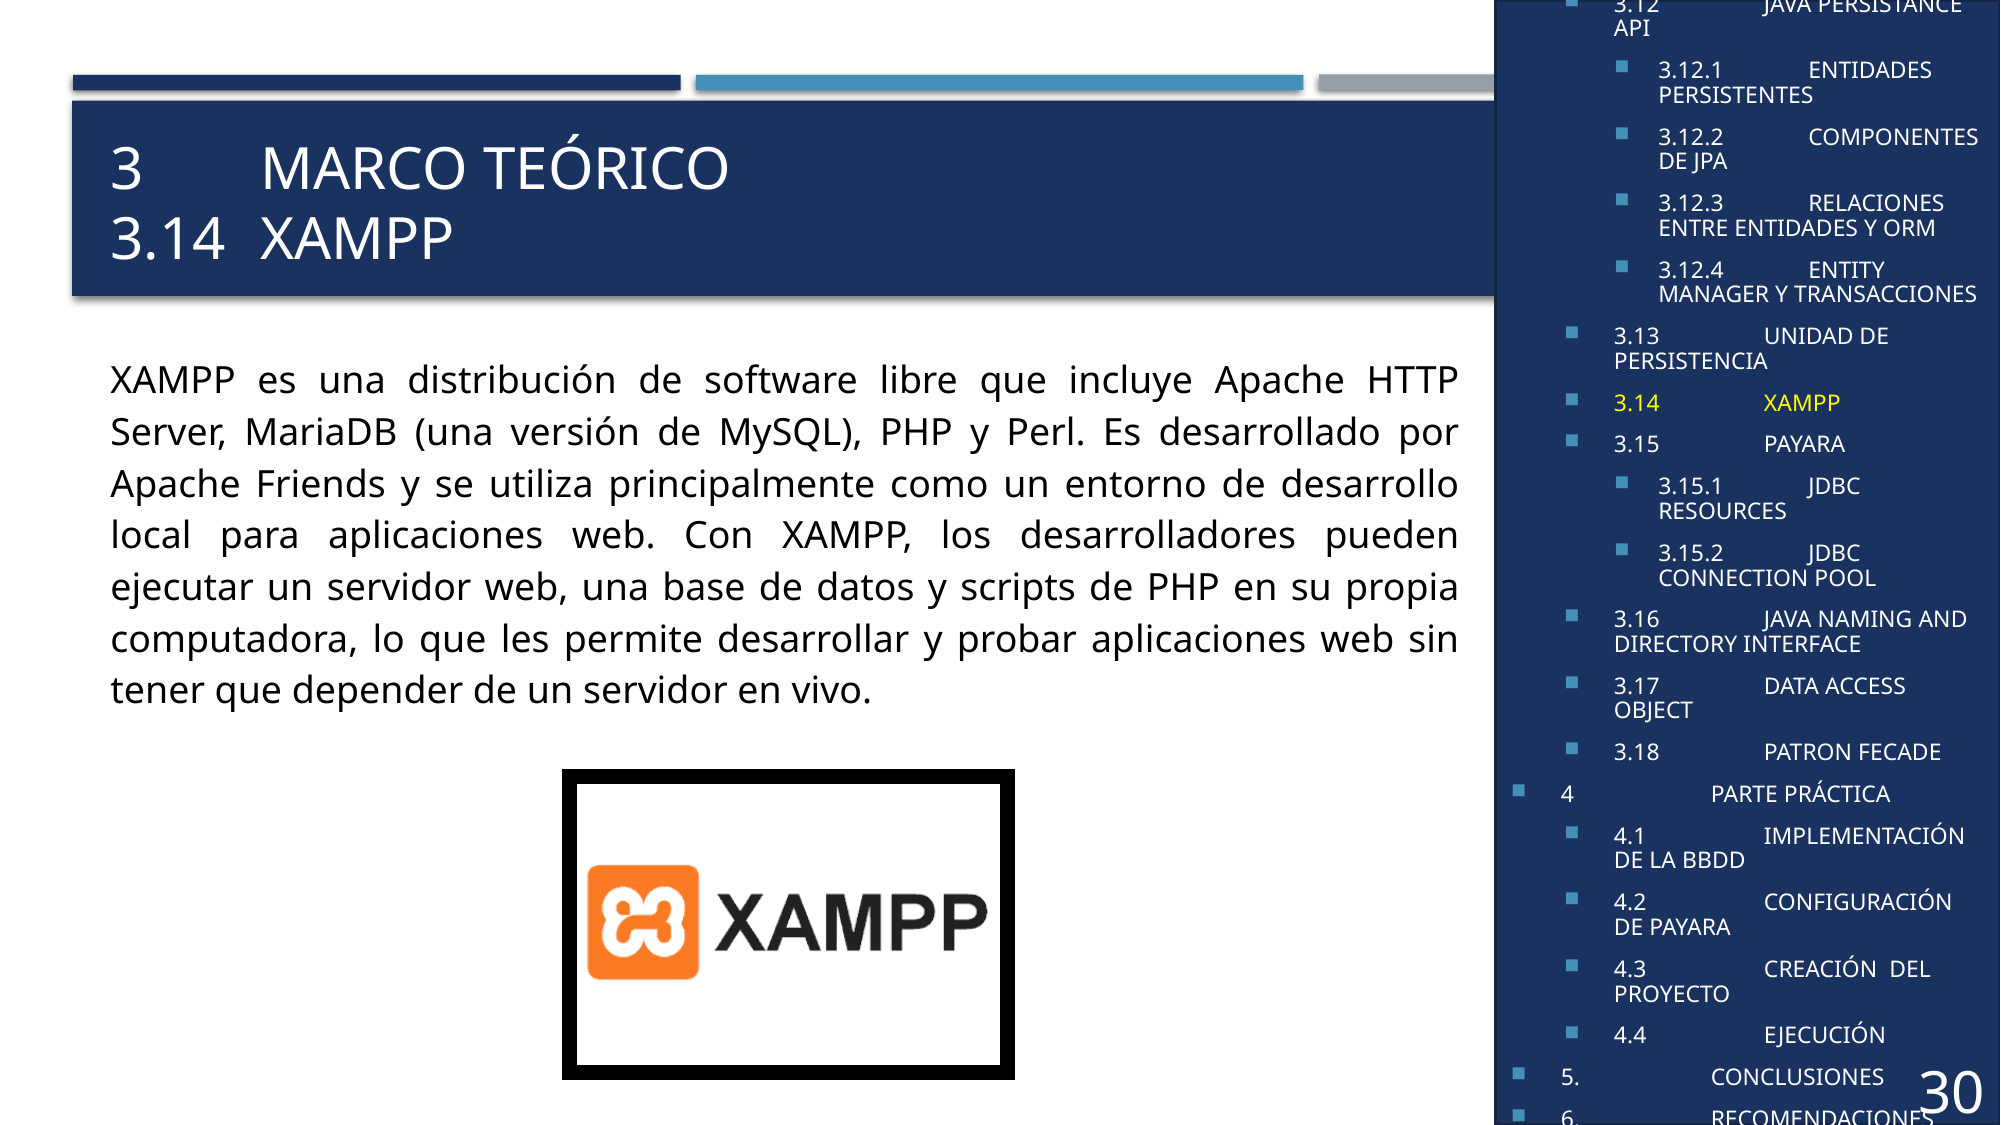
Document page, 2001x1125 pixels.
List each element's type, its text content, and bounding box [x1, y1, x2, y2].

slide_number 30 [1827, 1065, 2000, 1125]
list XAMPP es una distribución de software libre que incluye Apache HTTP Server, MariaDB (una versión de MySQL), PHP y Perl. Es desarrollado por Apache Friends y se utiliza principalmente como un entorno de desarrollo local para aplicaciones web. Con XAMPP, los desarrolladores pueden ejecutar un servidor web, una base de datos y scripts de PHP en su propia computadora, lo que les permite desarrollar y probar aplicaciones web sin tener que depender de un servidor en vivo. [95, 313, 1476, 748]
title 3 MARCO TEÓRICO 3.14 XAMPP [95, 112, 1494, 279]
text_box 3.12 JAVA PERSISTANCE API 3.12.1 ENTIDADES PERSISTENTES 3.12.2 COMPONENTES DE JPA 3.12.3 RELACIONES ENTRE ENTIDADES Y ORM 3.12.4 ENTITY MANAGER Y TRANSACCIONES 3.13 UNIDAD DE PERSISTENCIA 3.14 XAMPP 3.15 PAYARA 3.15.1 JDBC RESOURCES 3.15.2 JDBC CONNECTION POOL 3.16 JAVA NAMING AND DIRECTORY INTERFACE 3.17 DATA ACCESS OBJECT 3.18 PATRON FECADE 4 PARTE PRÁCTICA 4.1 IMPLEMENTACIÓN DE LA BBDD 4.2 CONFIGURACIÓN DE PAYARA 4.3 CREACIÓN DEL PROYECTO 4.4 EJECUCIÓN 5. CONCLUSIONES 6. RECOMENDACIONES [1494, 0, 2000, 1125]
picture [576, 783, 1001, 1066]
